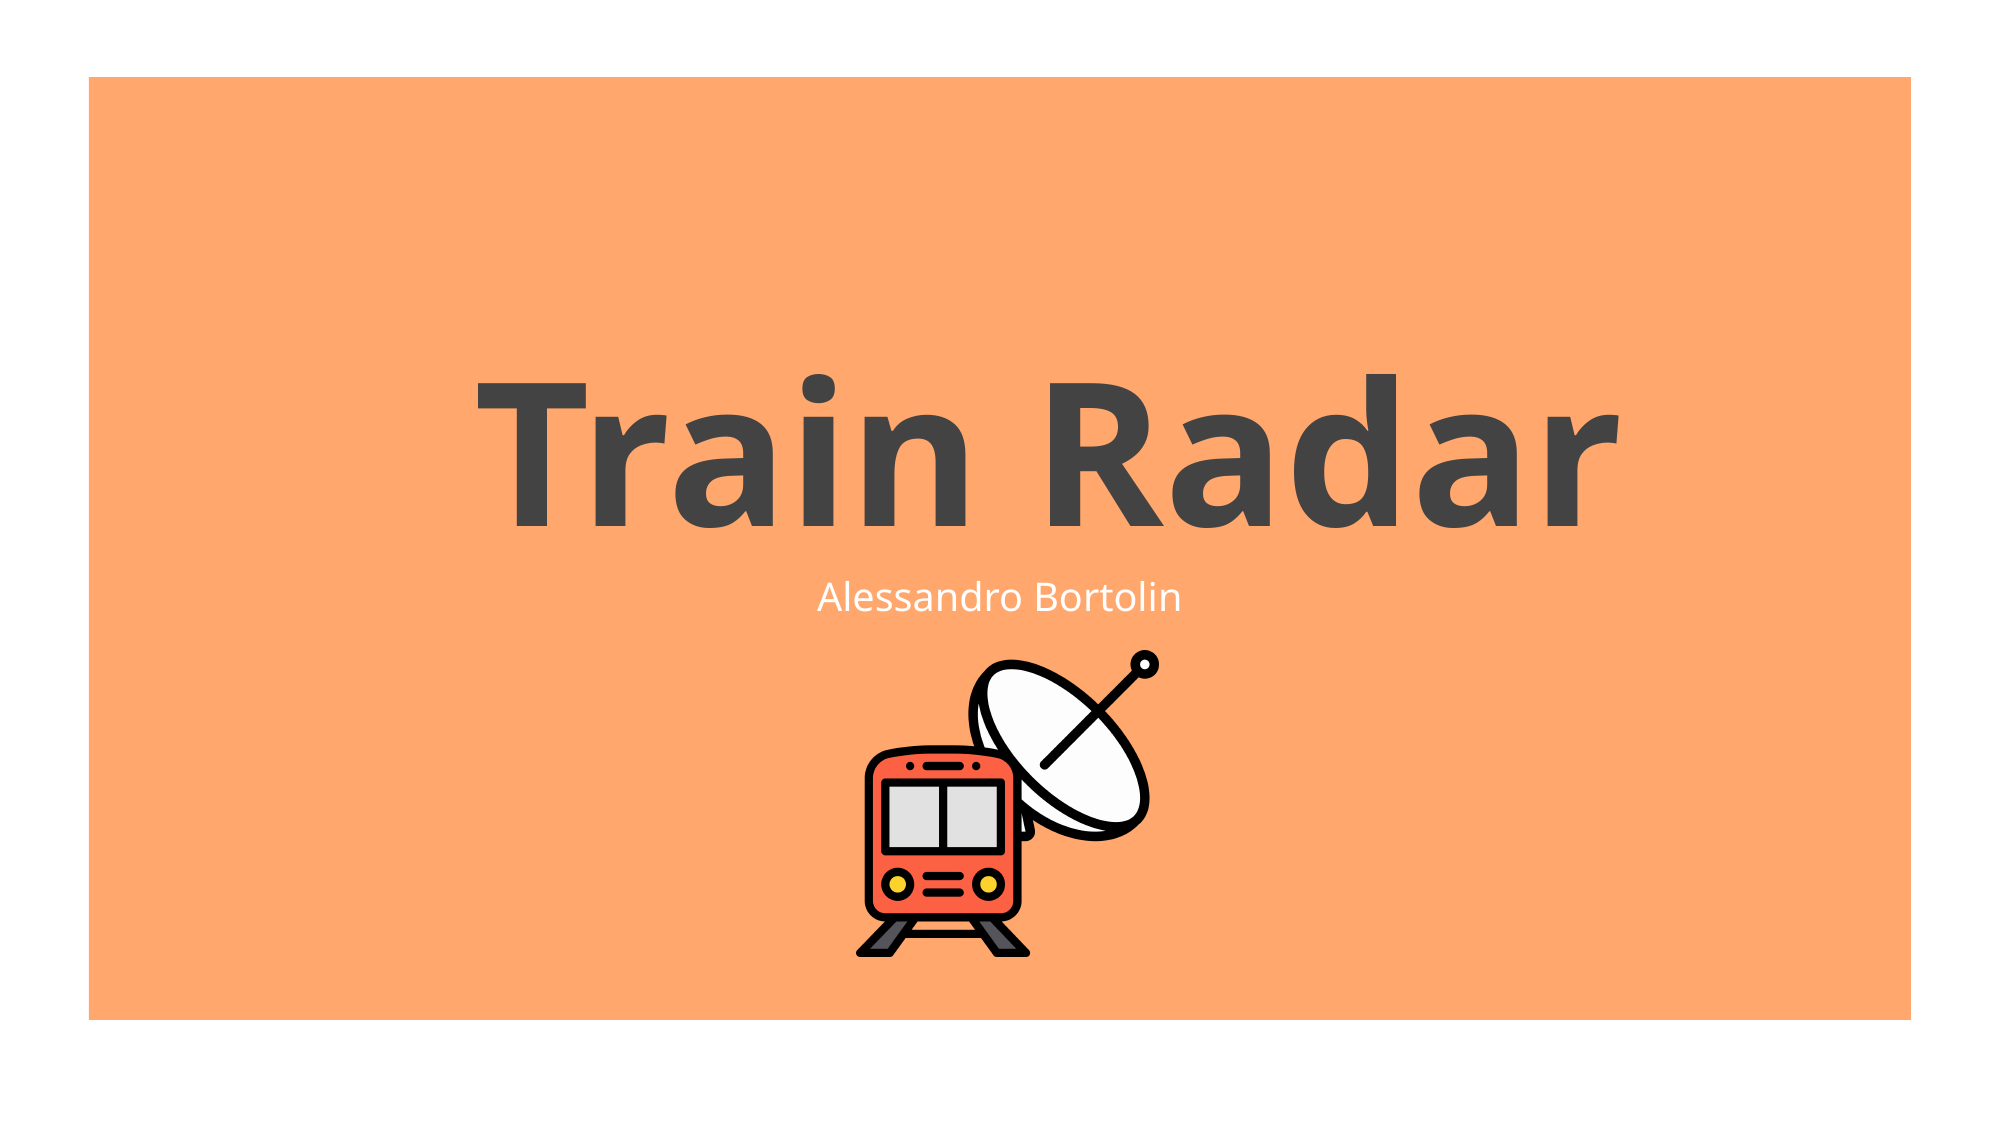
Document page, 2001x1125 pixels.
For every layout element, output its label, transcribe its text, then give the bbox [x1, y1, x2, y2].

picture [856, 650, 1160, 957]
subtitle Alessandro Bortolin [532, 587, 1468, 694]
title Train Radar [49, 481, 2000, 587]
